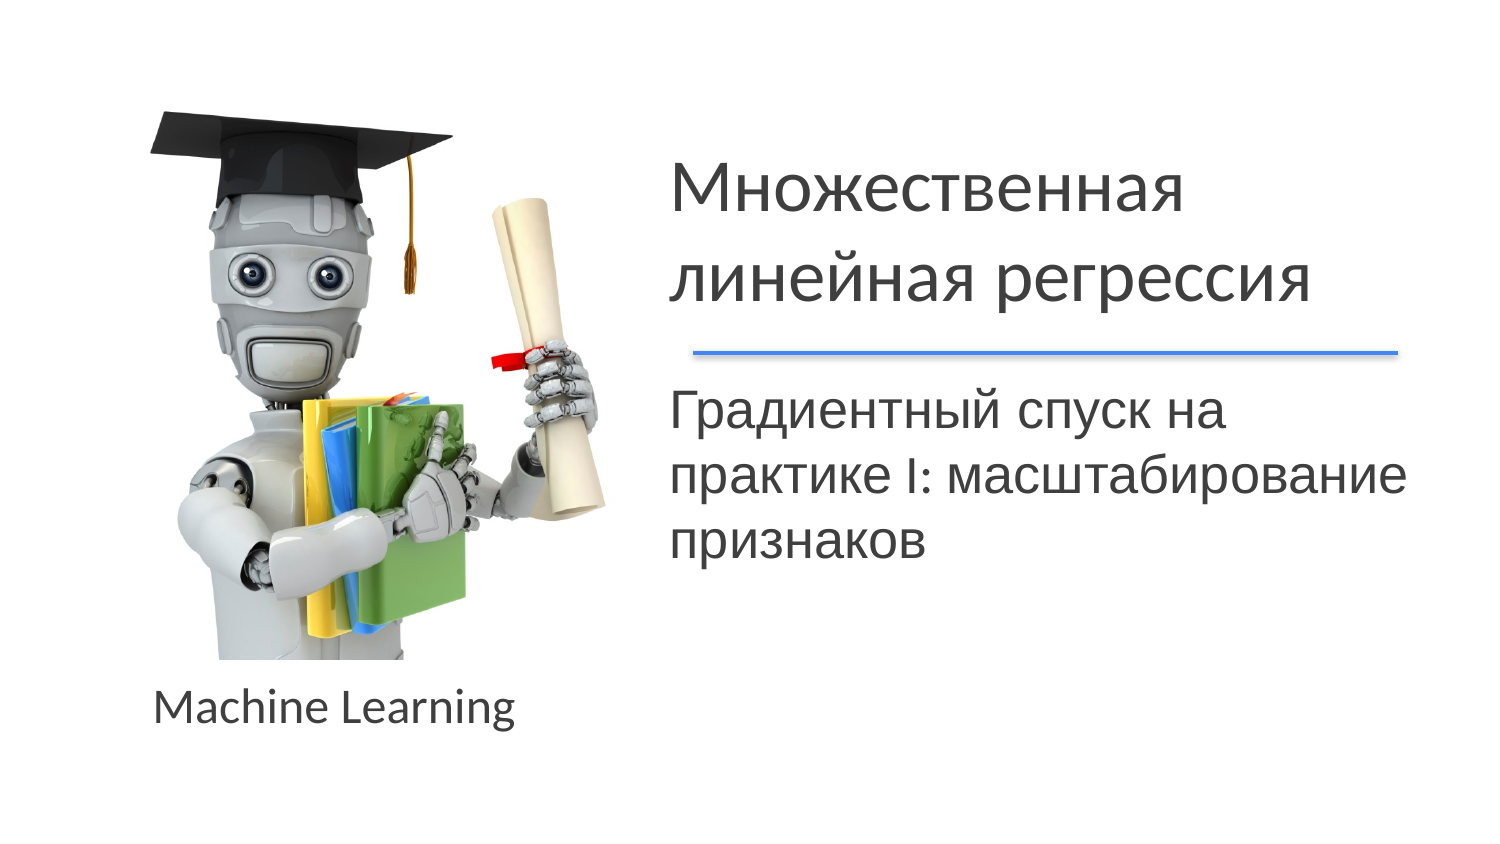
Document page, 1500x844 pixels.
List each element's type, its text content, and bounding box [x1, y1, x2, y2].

text_box Множественная линейная регрессия [654, 109, 1468, 309]
picture [112, 59, 638, 660]
title Градиентный спуск на практике I: масштабирование признаков [654, 309, 1468, 635]
text_box Machine Learning [137, 669, 613, 772]
